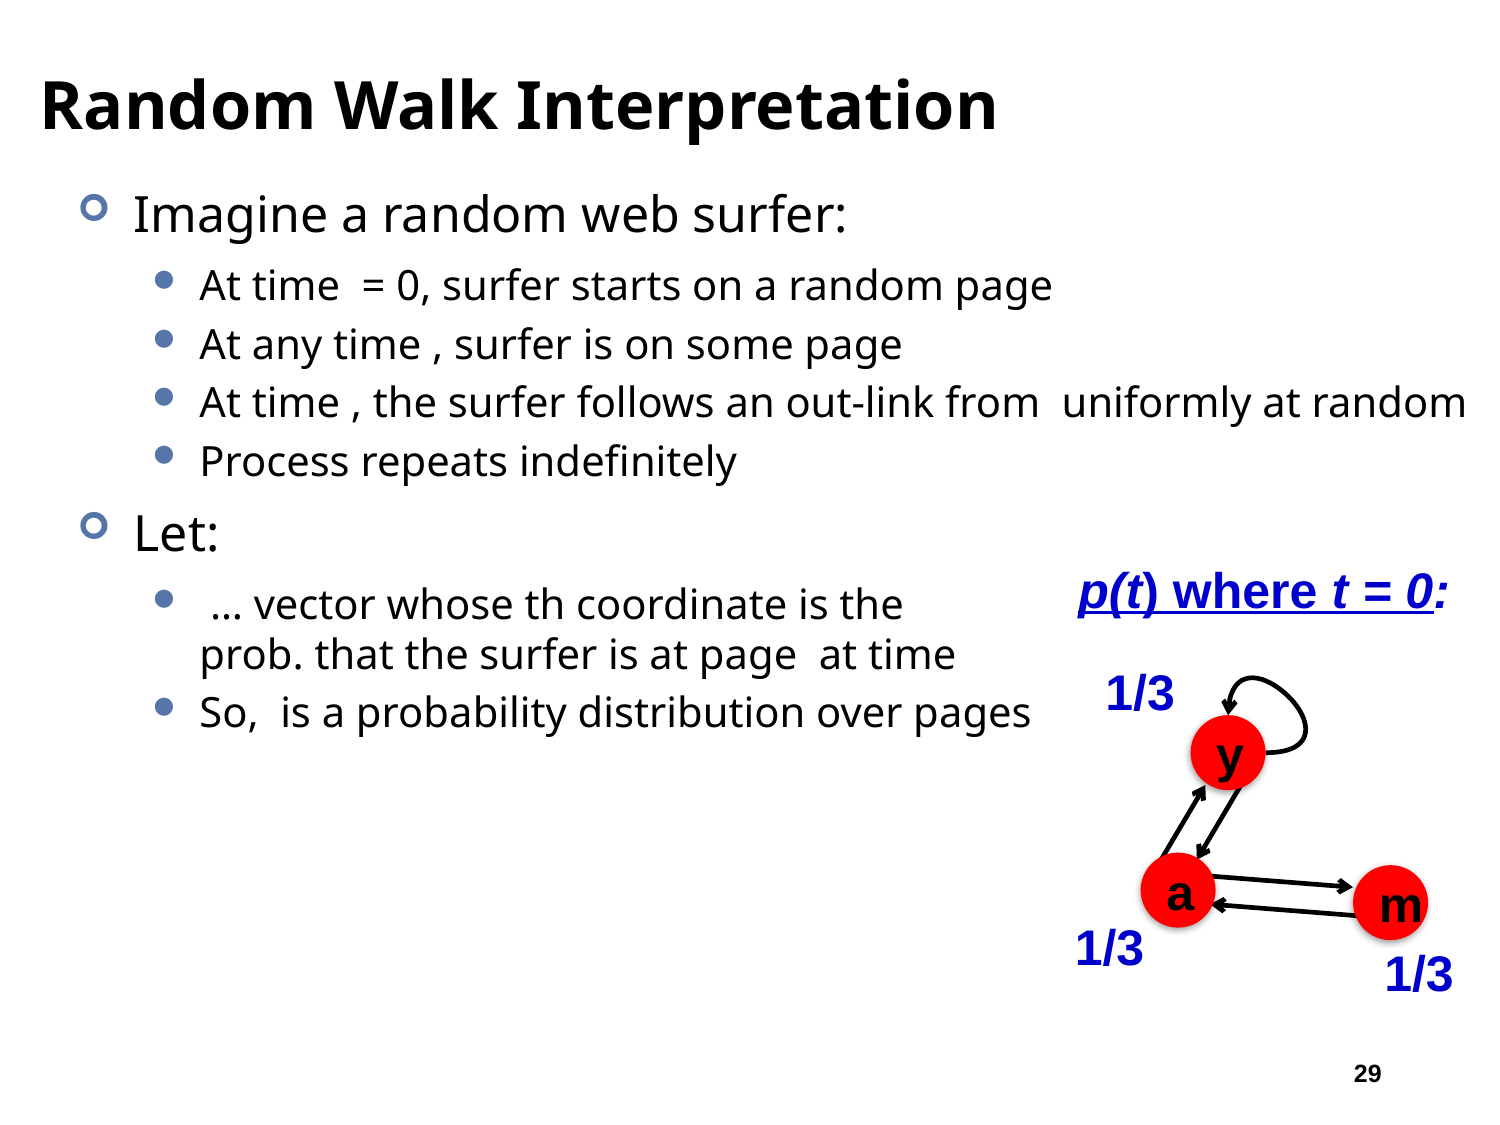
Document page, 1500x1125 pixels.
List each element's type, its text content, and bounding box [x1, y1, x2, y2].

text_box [1140, 714, 1429, 941]
text_box 1/3 [1059, 908, 1160, 984]
text_box 1/3 [1090, 653, 1190, 729]
slide_number 29 [1059, 1042, 1397, 1103]
text_box p(t) where t = 0: [1063, 550, 1466, 626]
title Random Walk Interpretation [24, 18, 1451, 188]
text_box 1/3 [1369, 933, 1469, 1009]
